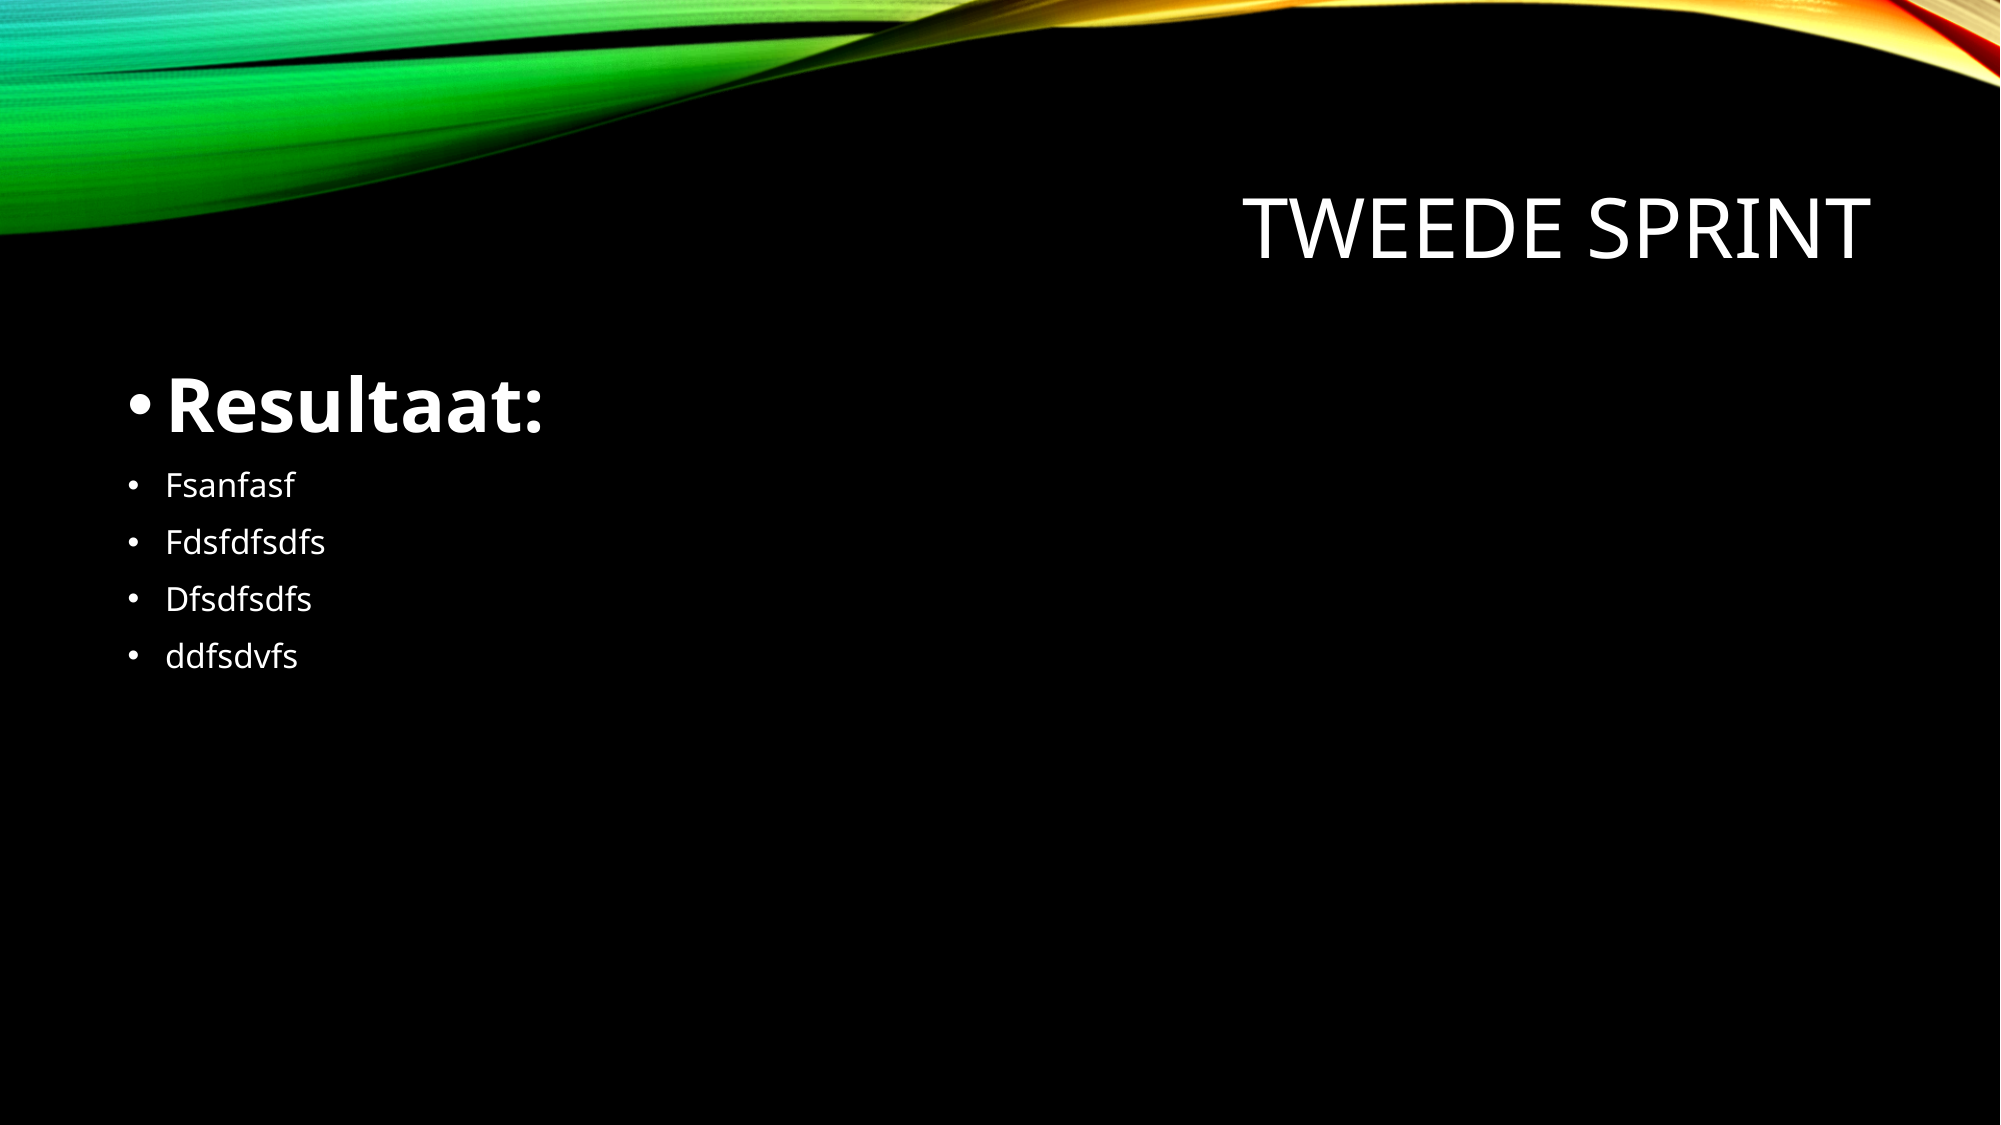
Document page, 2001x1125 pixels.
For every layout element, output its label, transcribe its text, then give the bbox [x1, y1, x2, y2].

picture [0, 0, 2000, 237]
list Resultaat: Fsanfasf Fdsfdfsdfs Dfsdfsdfs ddfsdvfs [112, 360, 1888, 1021]
title Tweede sprint [474, 125, 1888, 338]
